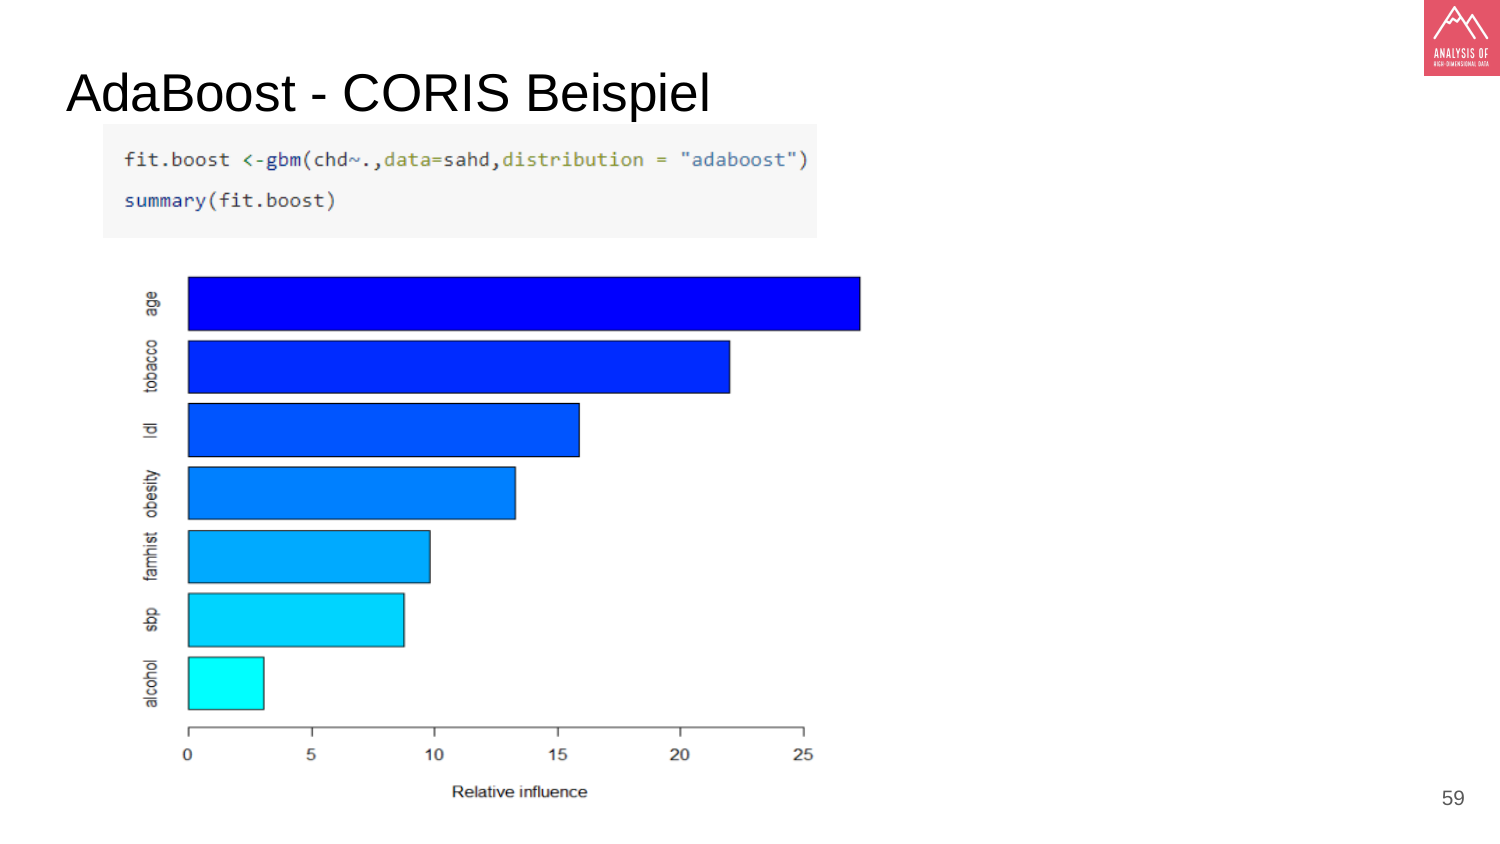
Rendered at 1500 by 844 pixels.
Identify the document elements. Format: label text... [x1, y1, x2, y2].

picture [102, 262, 872, 819]
picture [1424, 0, 1500, 76]
title AdaBoost - CORIS Beispiel [51, 43, 1449, 138]
slide_number ‹#› [1389, 764, 1480, 830]
picture [102, 124, 818, 239]
